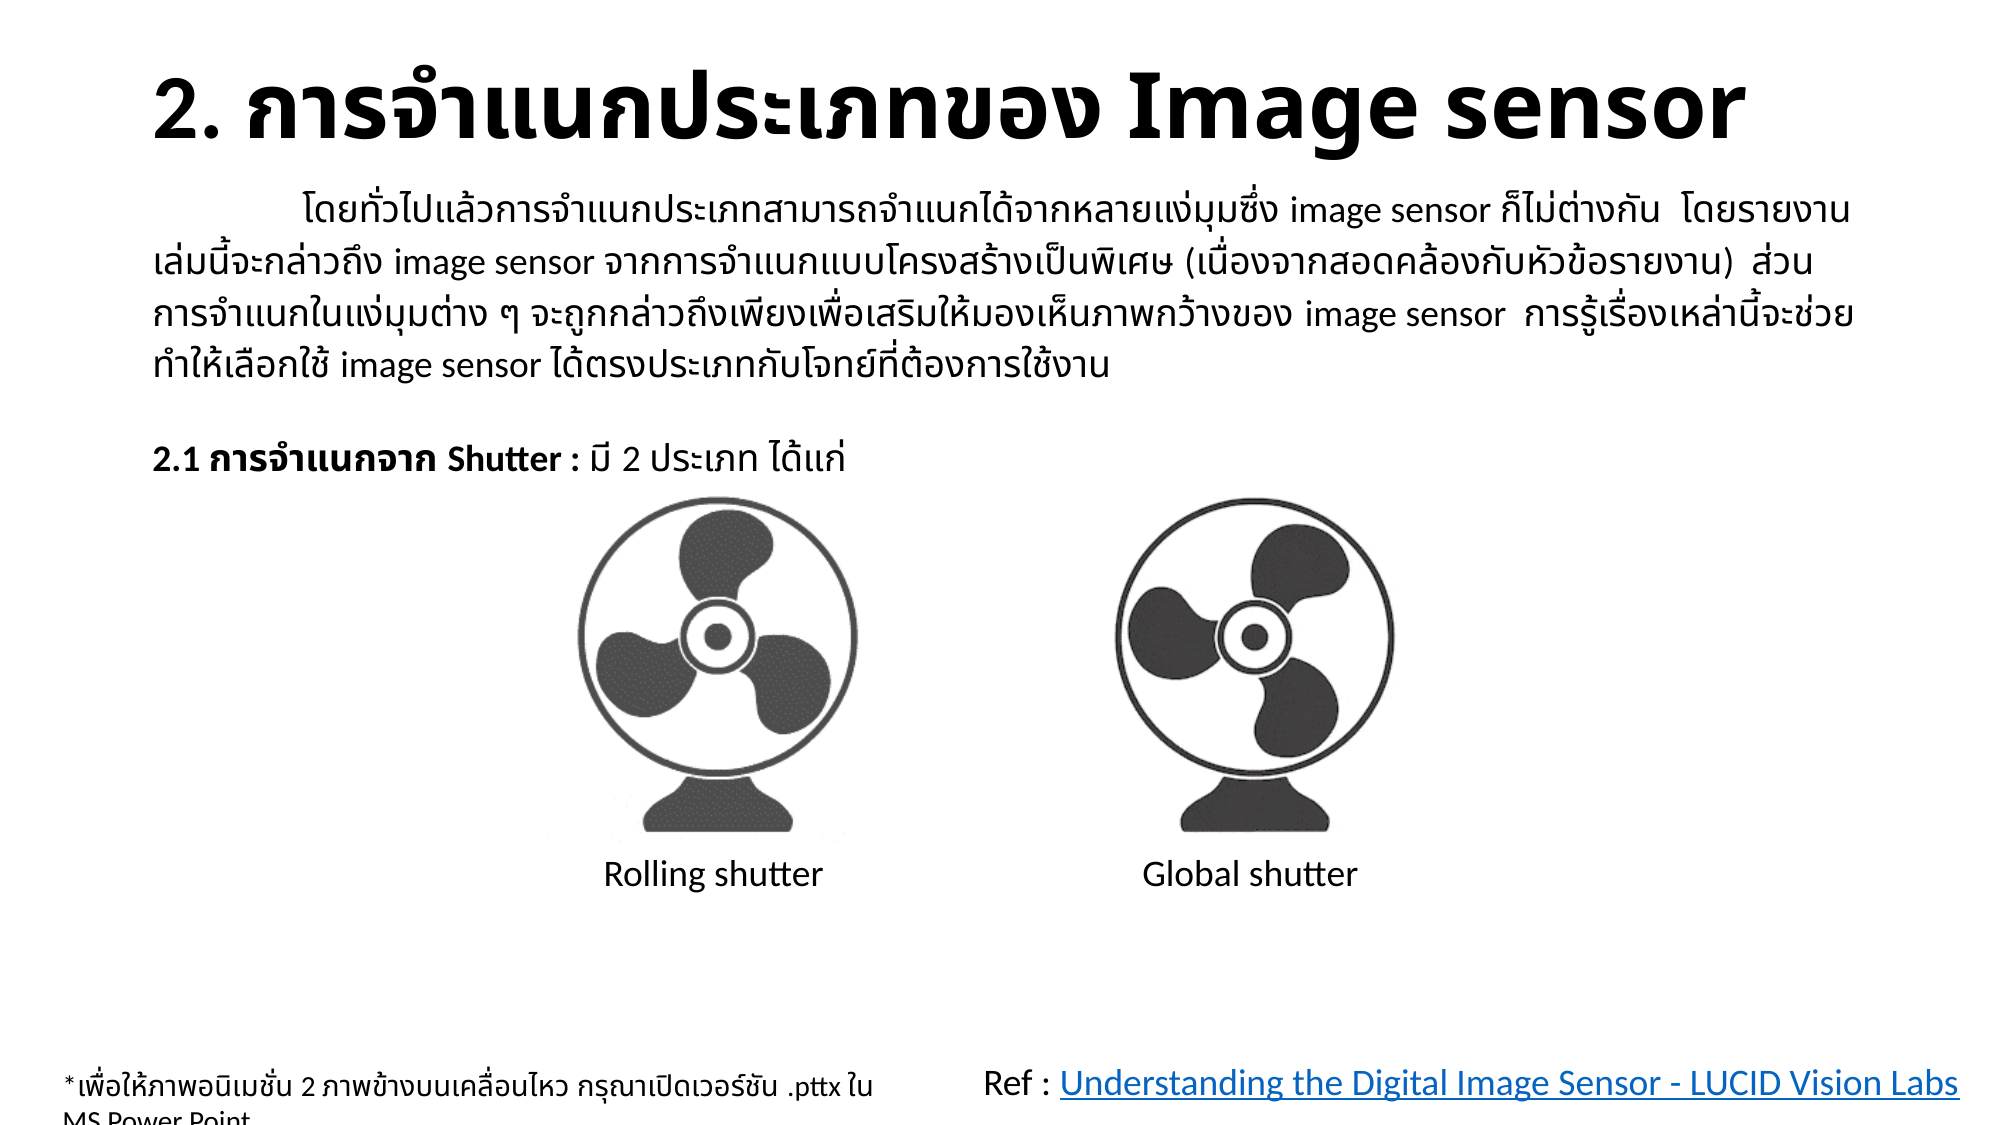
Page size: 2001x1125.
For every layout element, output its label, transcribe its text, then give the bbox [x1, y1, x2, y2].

picture [1078, 489, 1432, 842]
title 2. การจำแนกประเภทของ Image sensor [137, 0, 1863, 218]
text_box *เพื่อให้ภาพอนิเมชั่น 2 ภาพข้างบนเคลื่อนไหว กรุณาเปิดเวอร์ชัน .pttx ใน MS Power Point [47, 1060, 911, 1125]
list โดยทั่วไปแล้วการจำแนกประเภทสามารถจำแนกได้จากหลายแง่มุมซึ่ง image sensor ก็ไม่ต่างกัน โดยรายงานเล่มนี้จะกล่าวถึง image sensor จากการจำแนกแบบโครงสร้างเป็นพิเศษ (เนื่องจากสอดคล้องกับหัวข้อรายงาน) ส่วนการจำแนกในแง่มุมต่าง ๆ จะถูกกล่าวถึงเพียงเพื่อเสริมให้มองเห็นภาพกว้างของ image sensor การรู้เรื่องเหล่านี้จะช่วยทำให้เลือกใช้ image sensor ได้ตรงประเภทกับโจทย์ที่ต้องการใช้งาน 2.1 การจำแนกจาก Shutter : มี 2 ประเภท ได้แก่ [137, 171, 1877, 972]
text_box Rolling shutter [573, 842, 863, 902]
text_box Ref : Understanding the Digital Image Sensor - LUCID Vision Labs [968, 1050, 2000, 1110]
picture [541, 488, 895, 842]
text_box Global shutter [1031, 834, 1395, 902]
